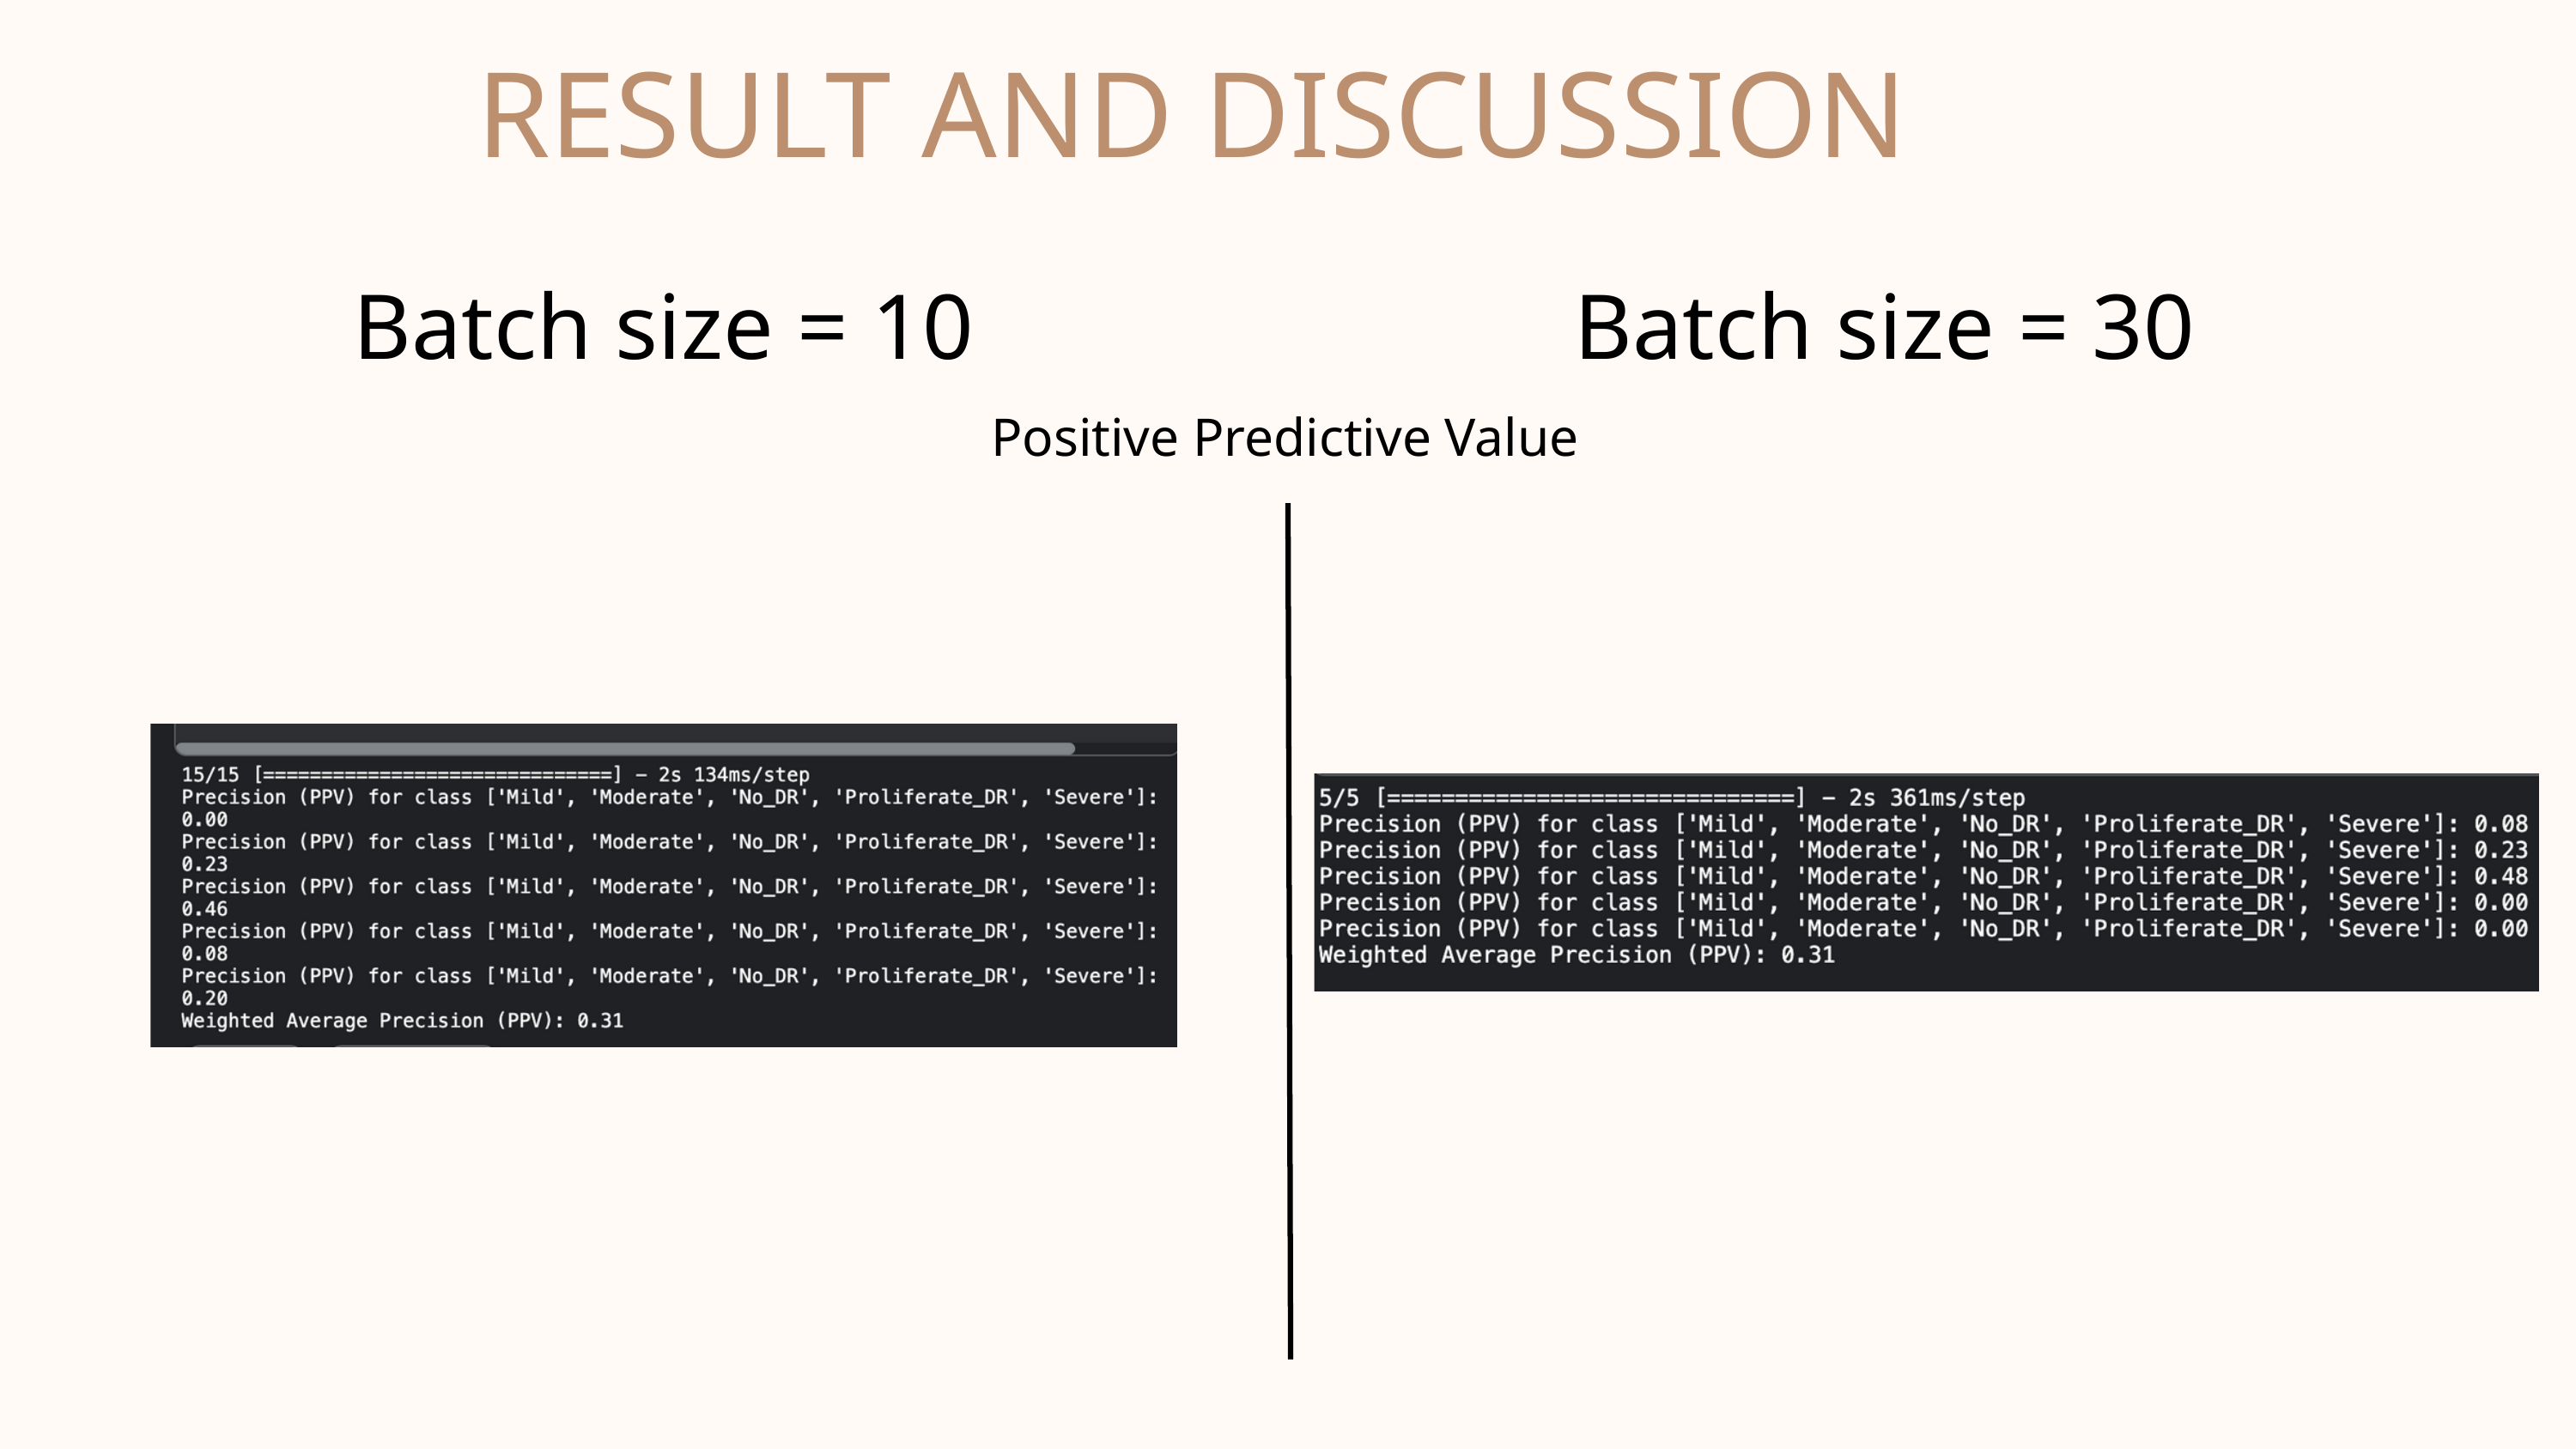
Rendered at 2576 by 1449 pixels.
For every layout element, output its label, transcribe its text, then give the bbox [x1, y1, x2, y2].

text_box Positive Predictive Value [974, 394, 1596, 467]
text_box Batch size = 10 [341, 252, 987, 378]
text_box [150, 724, 1177, 1048]
text_box Batch size = 30 [1559, 252, 2210, 378]
text_box RESULT AND DISCUSSION [341, 47, 2044, 181]
text_box [1314, 773, 2539, 991]
